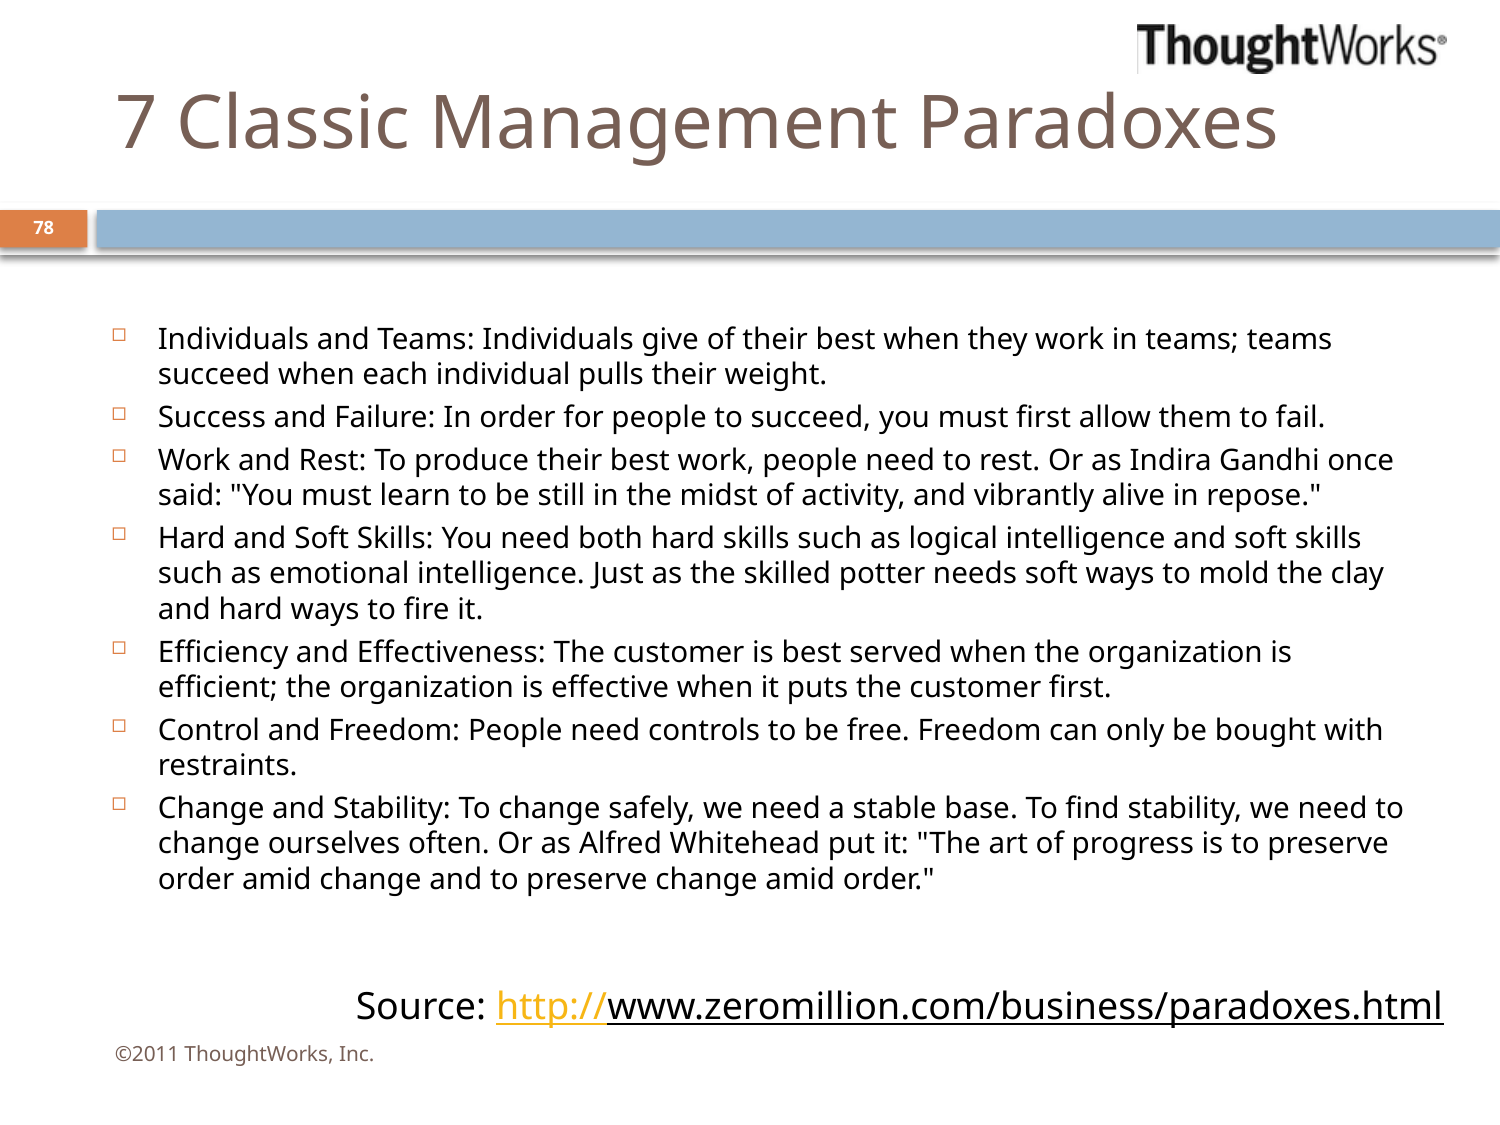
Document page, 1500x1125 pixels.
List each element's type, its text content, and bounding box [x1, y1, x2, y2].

footer ©2011 ThoughtWorks, Inc. [99, 1024, 990, 1085]
title 7 Classic Management Paradoxes [100, 37, 1438, 200]
picture [1137, 24, 1447, 74]
text_box Source: http://www.zeromillion.com/business/paradoxes.html [340, 974, 1468, 1041]
slide_number 78 [0, 208, 88, 249]
list Individuals and Teams: Individuals give of their best when they work in teams; teams succeed when each individual pulls their weight. Success and Failure: In order for people to succeed, you must first allow them to fail. Work and Rest: To produce their best work, people need to rest. Or as Indira Gandhi once said: "You must learn to be still in the midst of activity, and vibrantly alive in repose." Hard and Soft Skills: You need both hard skills such as logical intelligence and soft skills such as emotional intelligence. Just as the skilled potter needs soft ways to mold the clay and hard ways to fire it. Efficiency and Effectiveness: The customer is best served when the organization is efficient; the organization is effective when it puts the customer first. Control and Freedom: People need controls to be free. Freedom can only be bought with restraints. Change and Stability: To change safely, we need a stable base. To find stability, we need to change ourselves often. Or as Alfred Whitehead put it: "The art of progress is to preserve order amid change and to preserve change amid order." [96, 312, 1434, 938]
